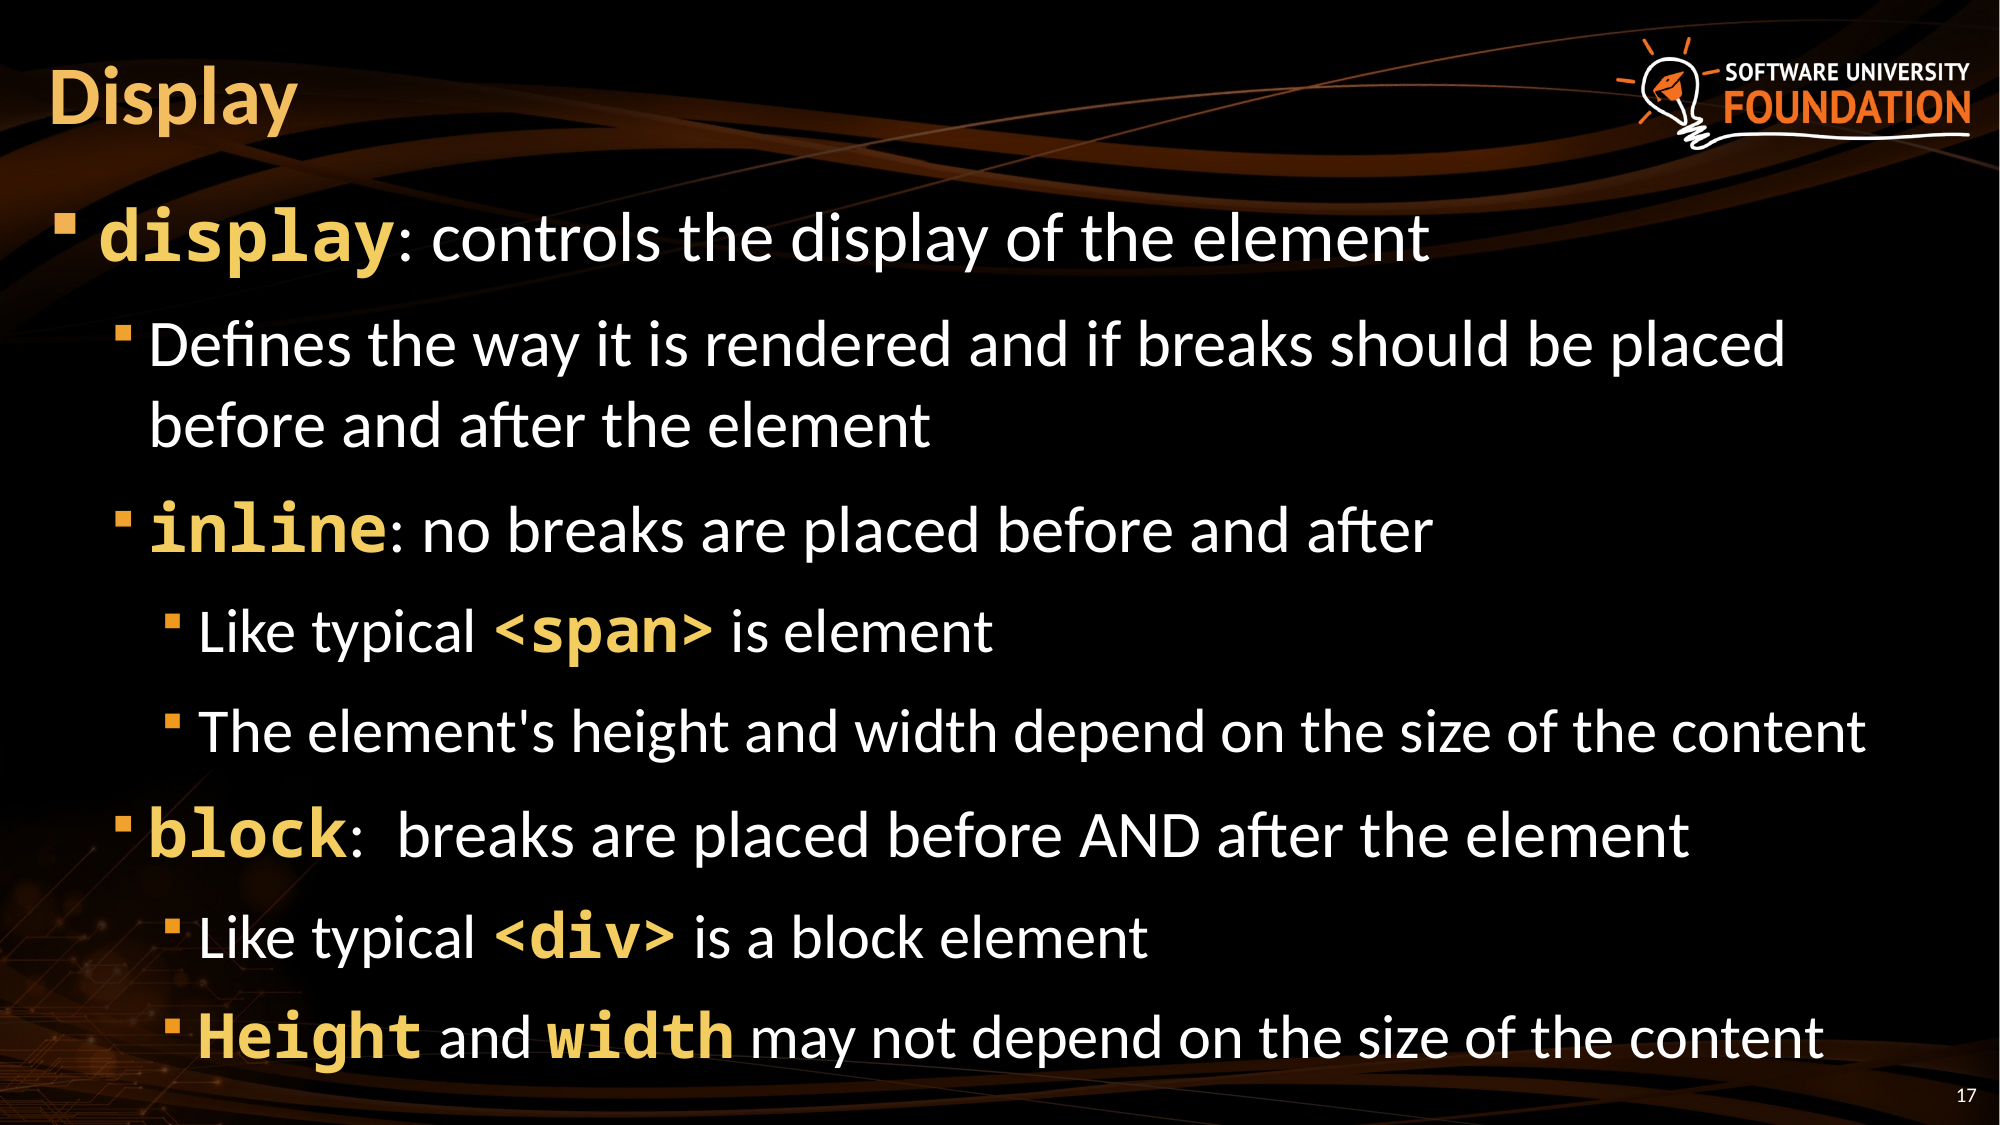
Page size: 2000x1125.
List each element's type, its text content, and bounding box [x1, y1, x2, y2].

picture [0, 0, 2000, 1125]
list display: controls the display of the element Defines the way it is rendered and if breaks should be placed before and after the element inline: no breaks are placed before and after Like typical <span> is element The element's height and width depend on the size of the content block: breaks are placed before AND after the element Like typical <div> is a block element Height and width may not depend on the size of the content [31, 184, 1968, 1099]
title Display [30, 6, 1602, 189]
slide_number 17 [1882, 1074, 1983, 1113]
